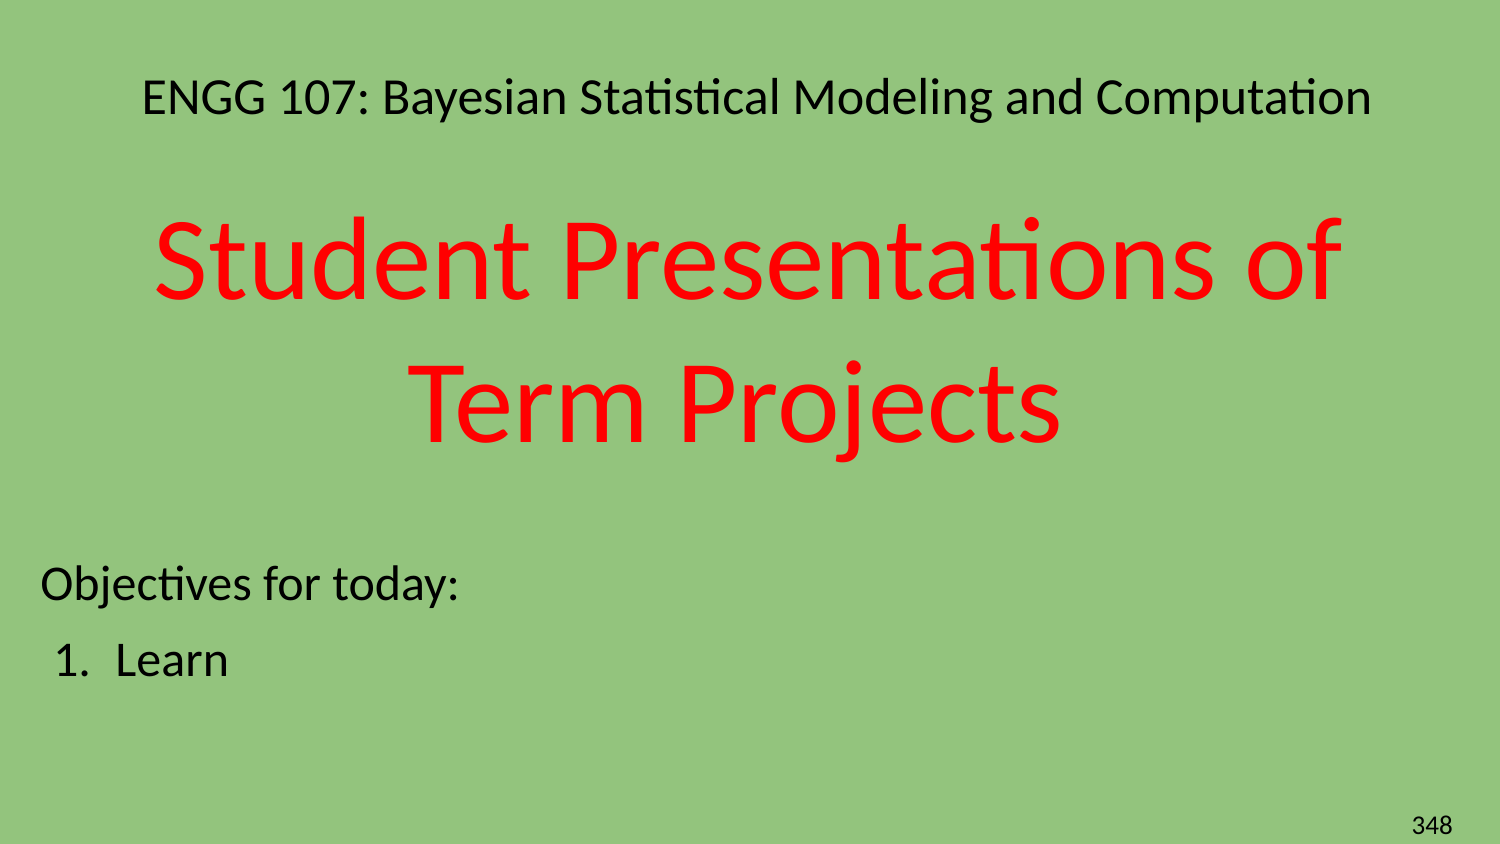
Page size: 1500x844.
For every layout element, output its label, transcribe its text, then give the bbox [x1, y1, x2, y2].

text_box Student Presentations of Term Projects [6, 165, 1492, 481]
title ENGG 107: Bayesian Statistical Modeling and Computation [112, 0, 1388, 160]
text_box Objectives for today: Learn [26, 543, 1457, 731]
slide_number ‹#› [1372, 802, 1492, 827]
